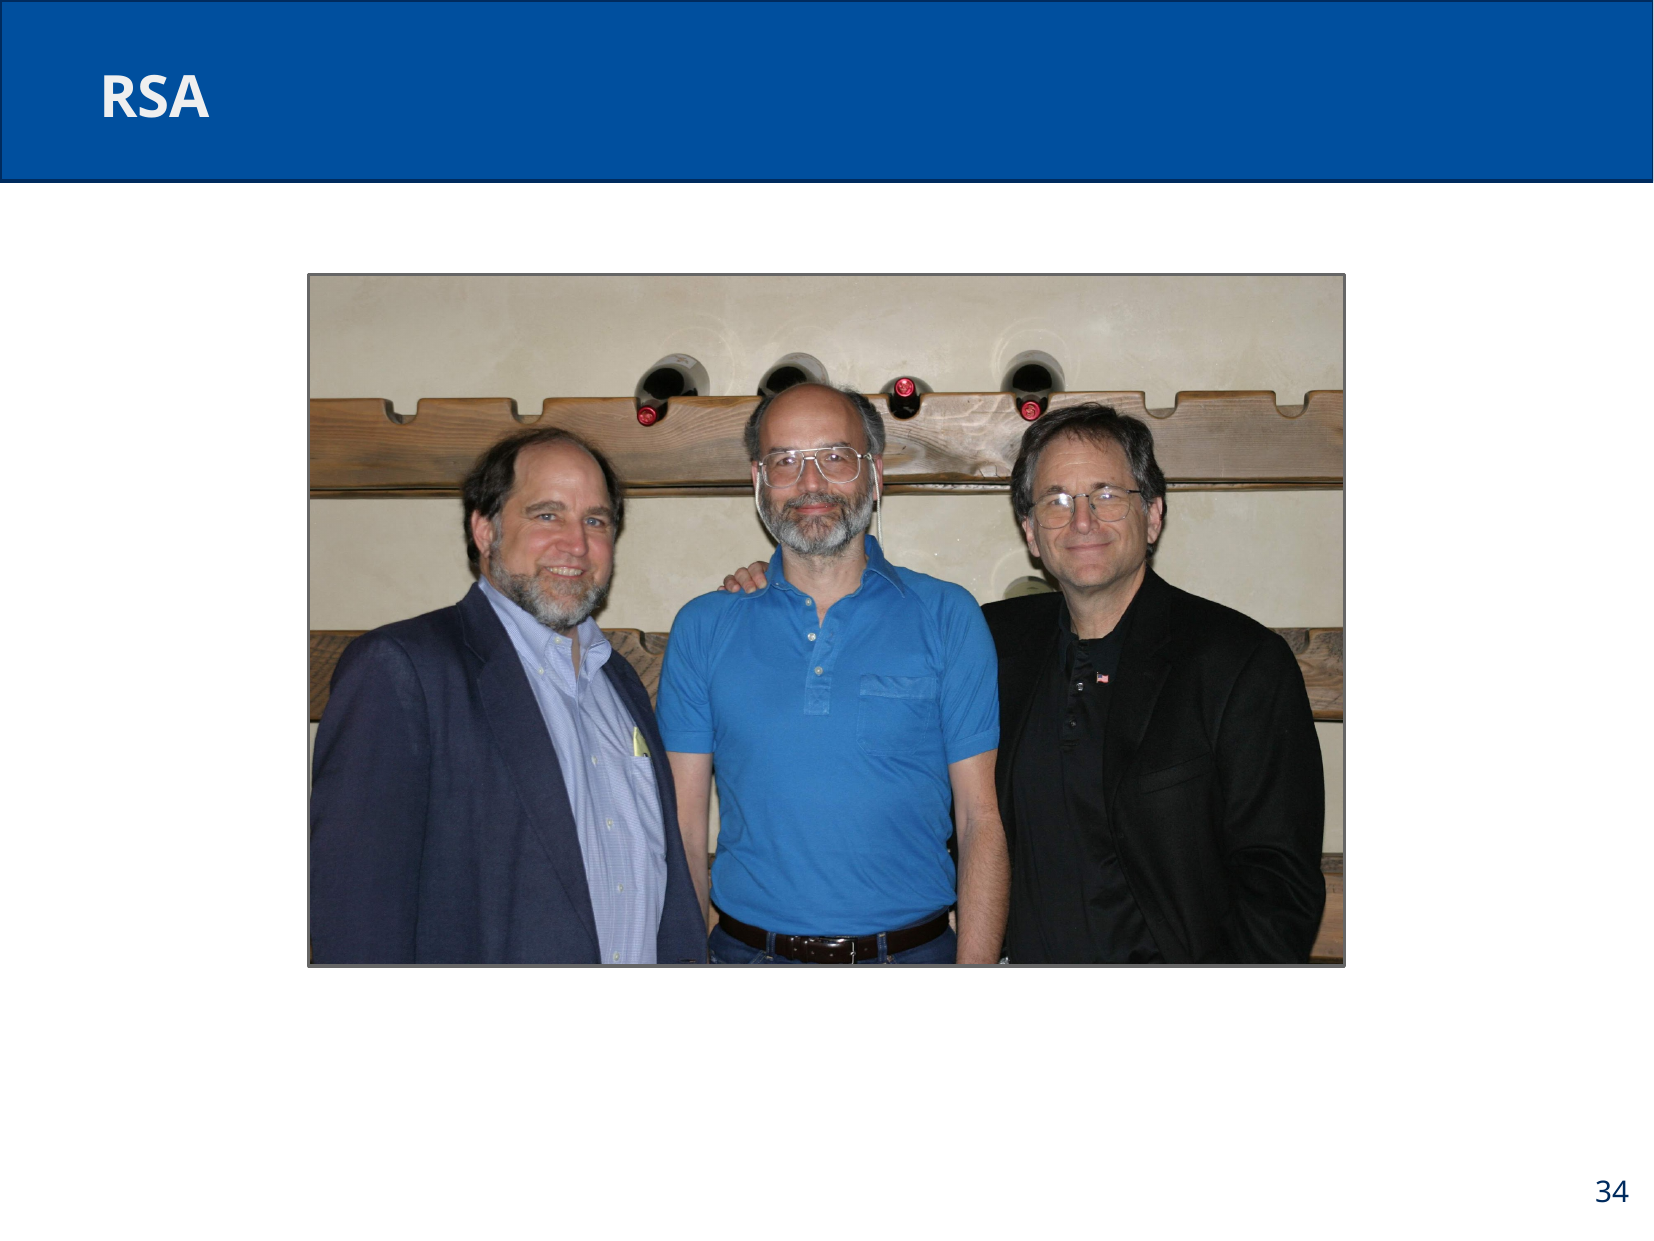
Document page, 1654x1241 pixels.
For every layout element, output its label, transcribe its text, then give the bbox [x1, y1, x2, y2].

title RSA [82, 36, 1571, 146]
slide_number 34 [1546, 1145, 1647, 1241]
picture [309, 275, 1343, 965]
